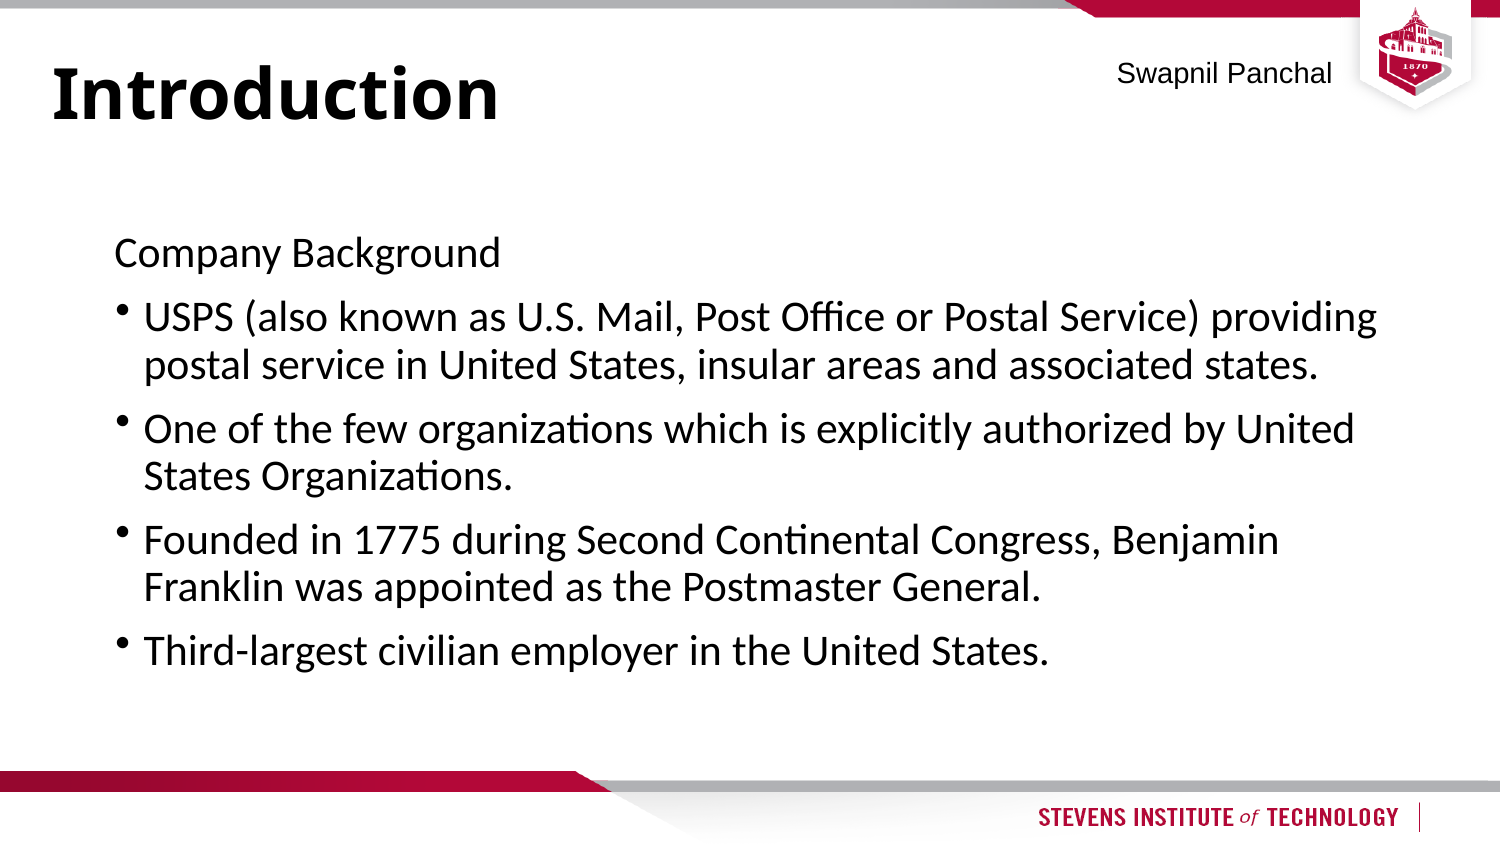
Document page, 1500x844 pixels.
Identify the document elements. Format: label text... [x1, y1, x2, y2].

picture [0, 0, 1500, 120]
picture [0, 771, 1500, 844]
title Introduction [37, 33, 1338, 175]
text_box Swapnil Panchal [1101, 39, 1349, 84]
text_box Company Background USPS (also known as U.S. Mail, Post Office or Postal Service) providing postal service in United States, insular areas and associated states. One of the few organizations which is explicitly authorized by United States Organizations. Founded in 1775 during Second Continental Congress, Benjamin Franklin was appointed as the Postmaster General. Third-largest civilian employer in the United States. [103, 224, 1397, 760]
